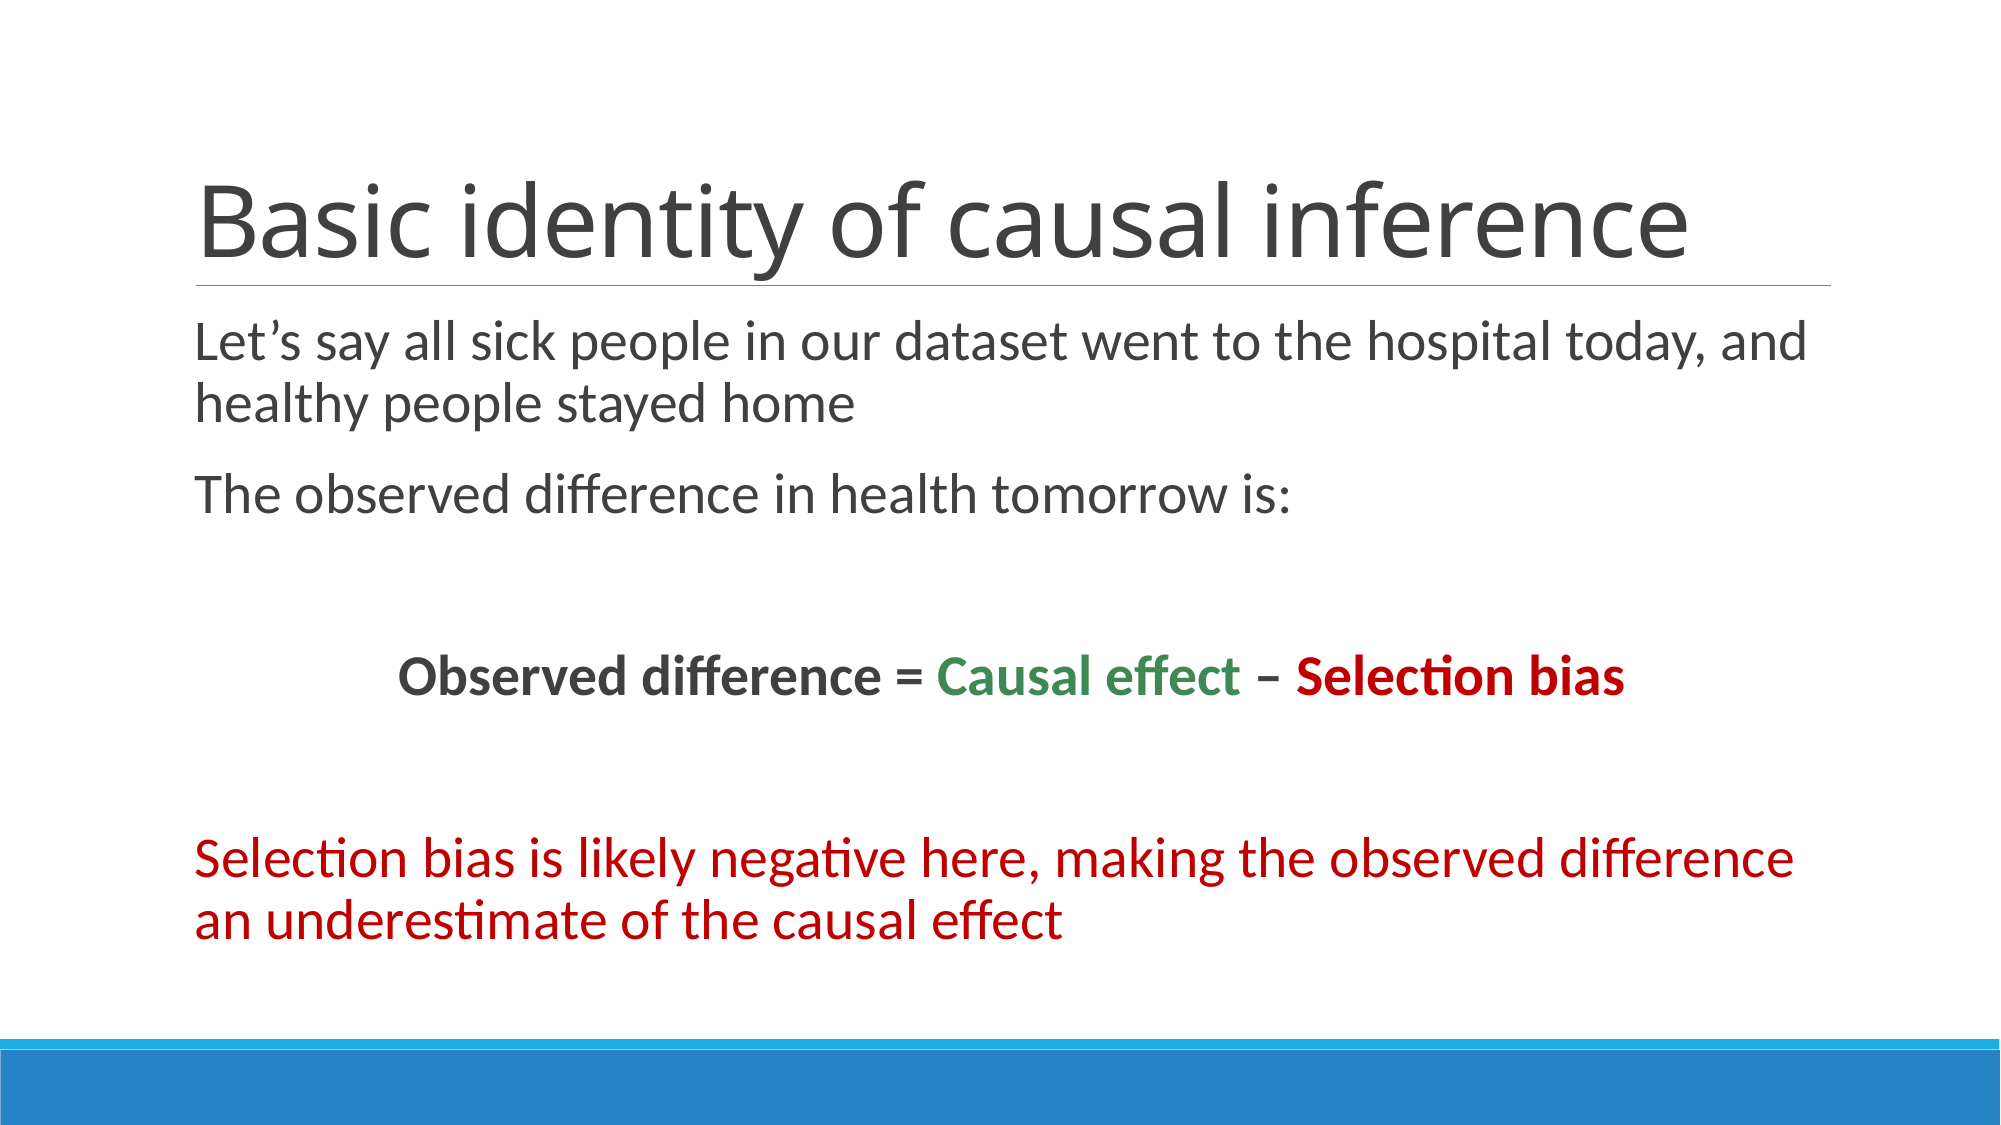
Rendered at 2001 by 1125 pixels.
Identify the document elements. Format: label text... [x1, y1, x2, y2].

title Basic identity of causal inference [180, 47, 1830, 285]
list Let’s say all sick people in our dataset went to the hospital today, and healthy people stayed home The observed difference in health tomorrow is: Observed difference = Causal effect – Selection bias Selection bias is likely negative here, making the observed difference an underestimate of the causal effect [180, 302, 1830, 963]
